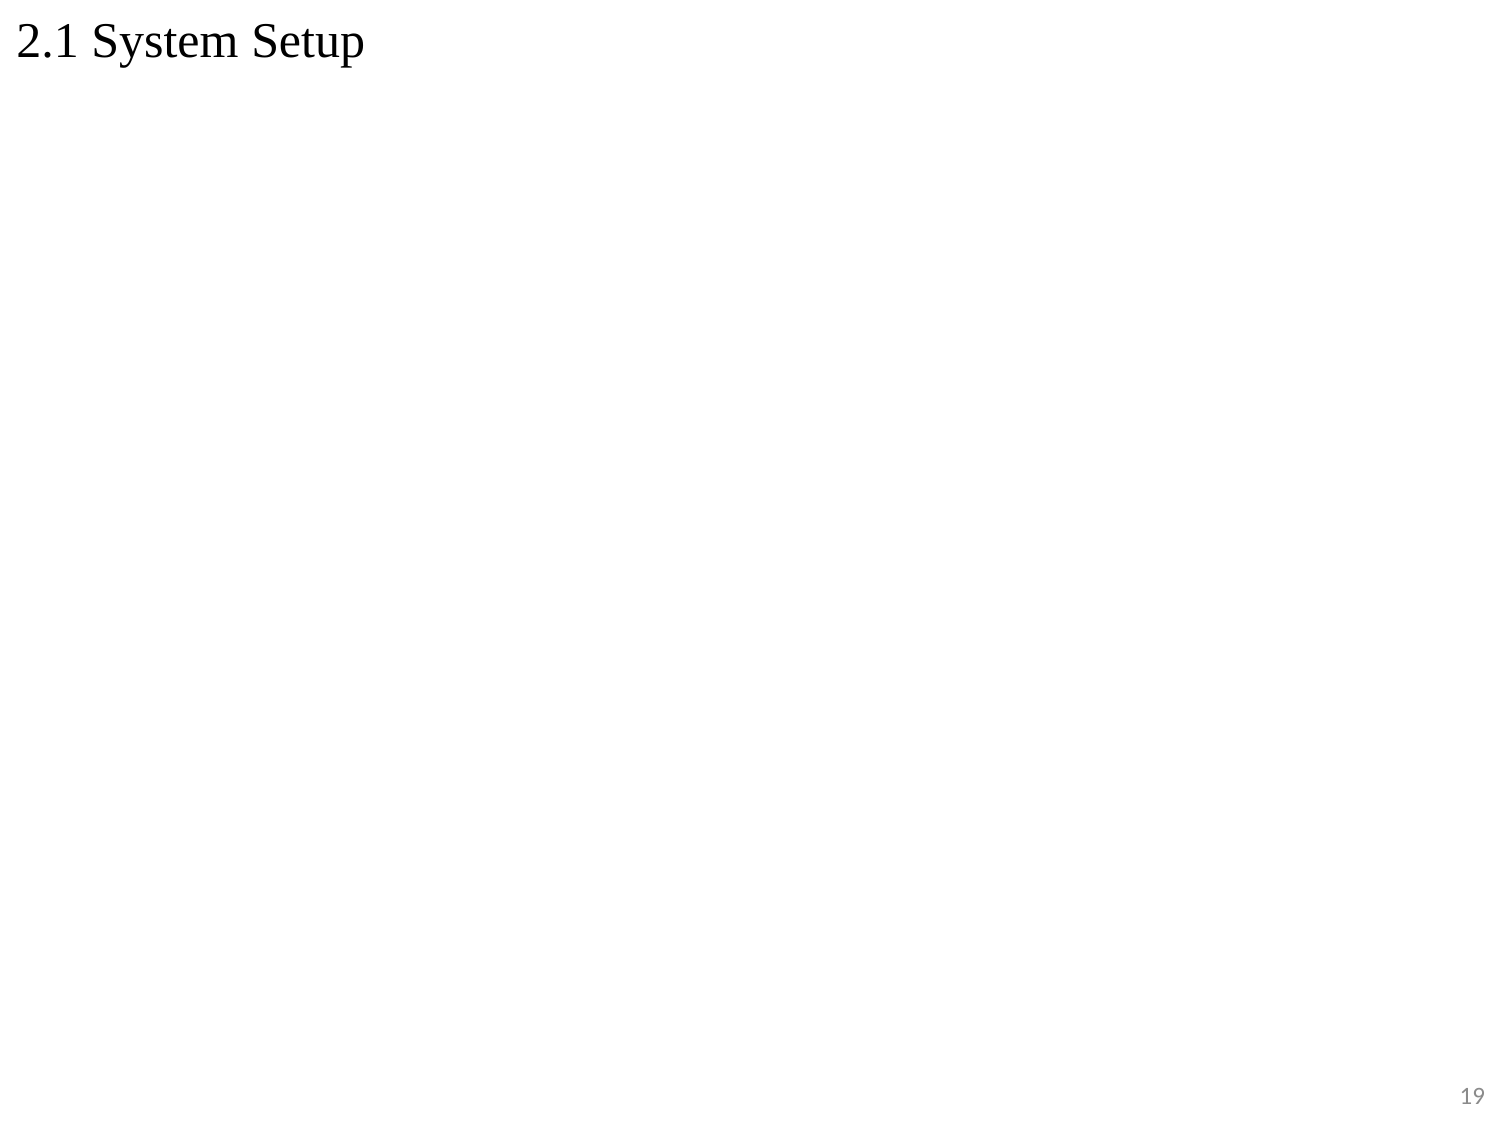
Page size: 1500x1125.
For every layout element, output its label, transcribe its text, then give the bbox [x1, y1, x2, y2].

text_box 2.1 System Setup [1, 0, 393, 75]
slide_number 19 [1162, 1065, 1500, 1125]
